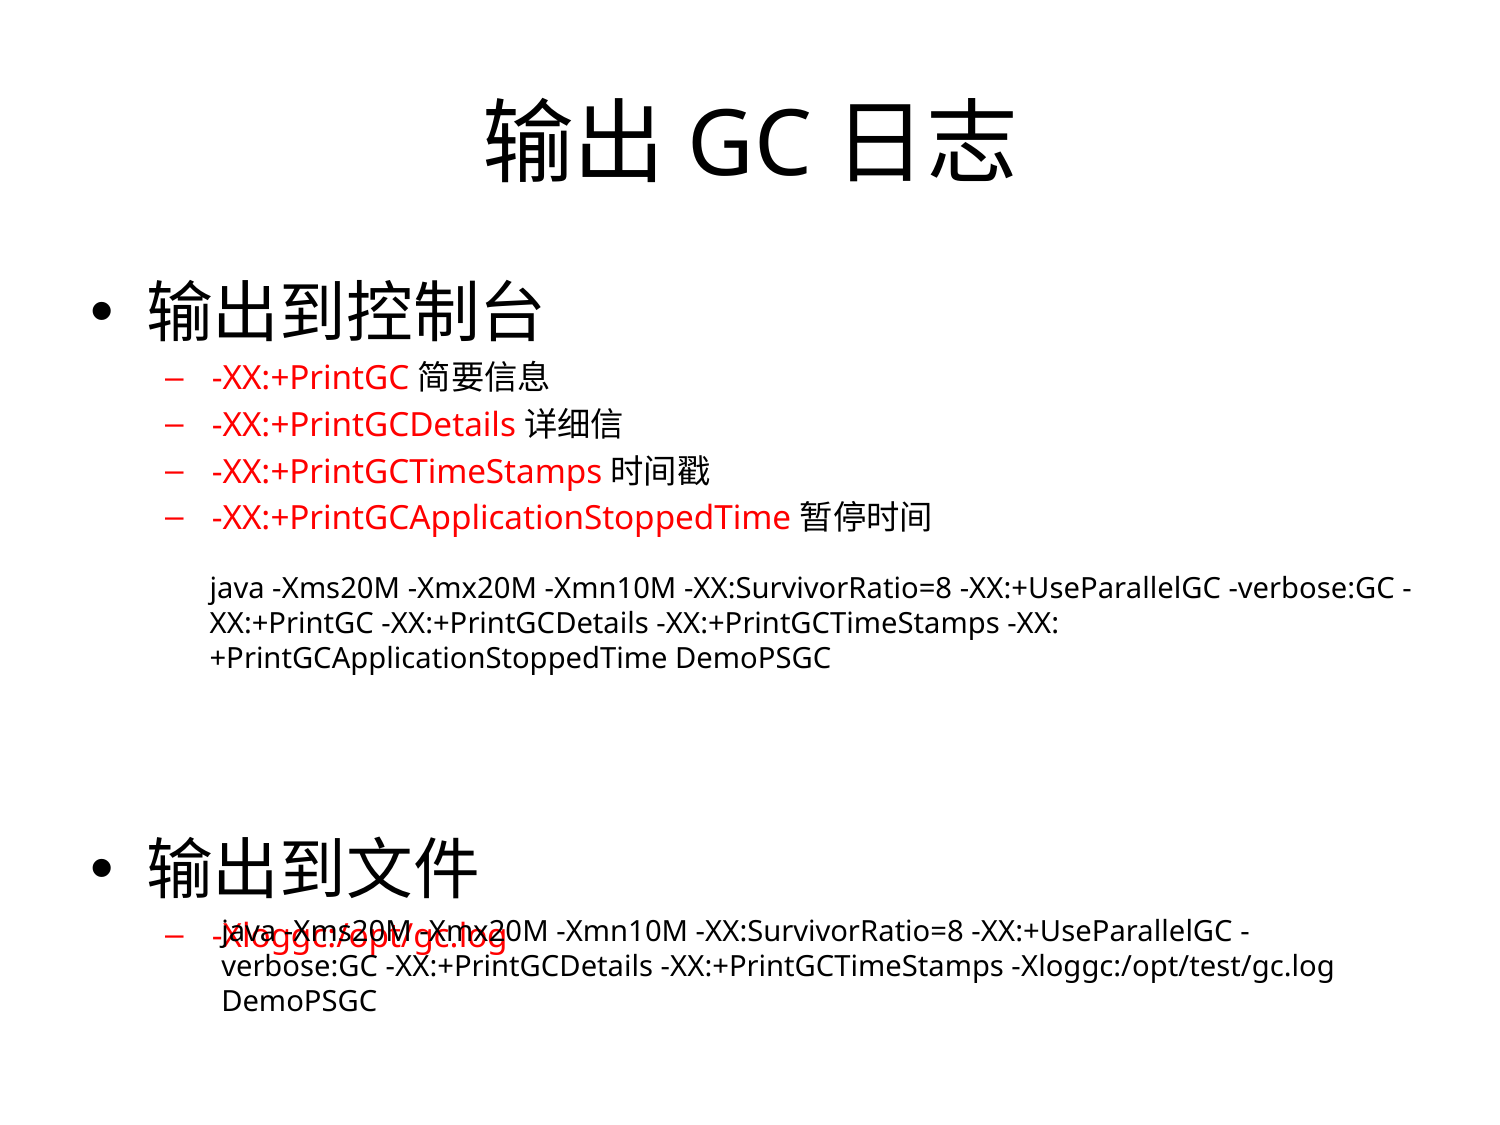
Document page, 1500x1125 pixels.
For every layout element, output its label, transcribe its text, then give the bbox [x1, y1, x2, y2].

list 输出到控制台 -XX:+PrintGC简要信息 -XX:+PrintGCDetails详细信 -XX:+PrintGCTimeStamps时间戳 -XX:+PrintGCApplicationStoppedTime暂停时间 输出到文件 -Xloggc:/opt/gc.log [75, 262, 1425, 1005]
text_box java -Xms20M -Xmx20M -Xmn10M -XX:SurvivorRatio=8 -XX:+UseParallelGC -verbose:GC -XX:+PrintGC -XX:+PrintGCDetails -XX:+PrintGCTimeStamps -XX:+PrintGCApplicationStoppedTime DemoPSGC [194, 562, 1447, 683]
title 输出GC日志 [75, 45, 1425, 233]
text_box java -Xms20M -Xmx20M -Xmn10M -XX:SurvivorRatio=8 -XX:+UseParallelGC -verbose:GC -XX:+PrintGCDetails -XX:+PrintGCTimeStamps -Xloggc:/opt/test/gc.log DemoPSGC [206, 905, 1376, 1025]
